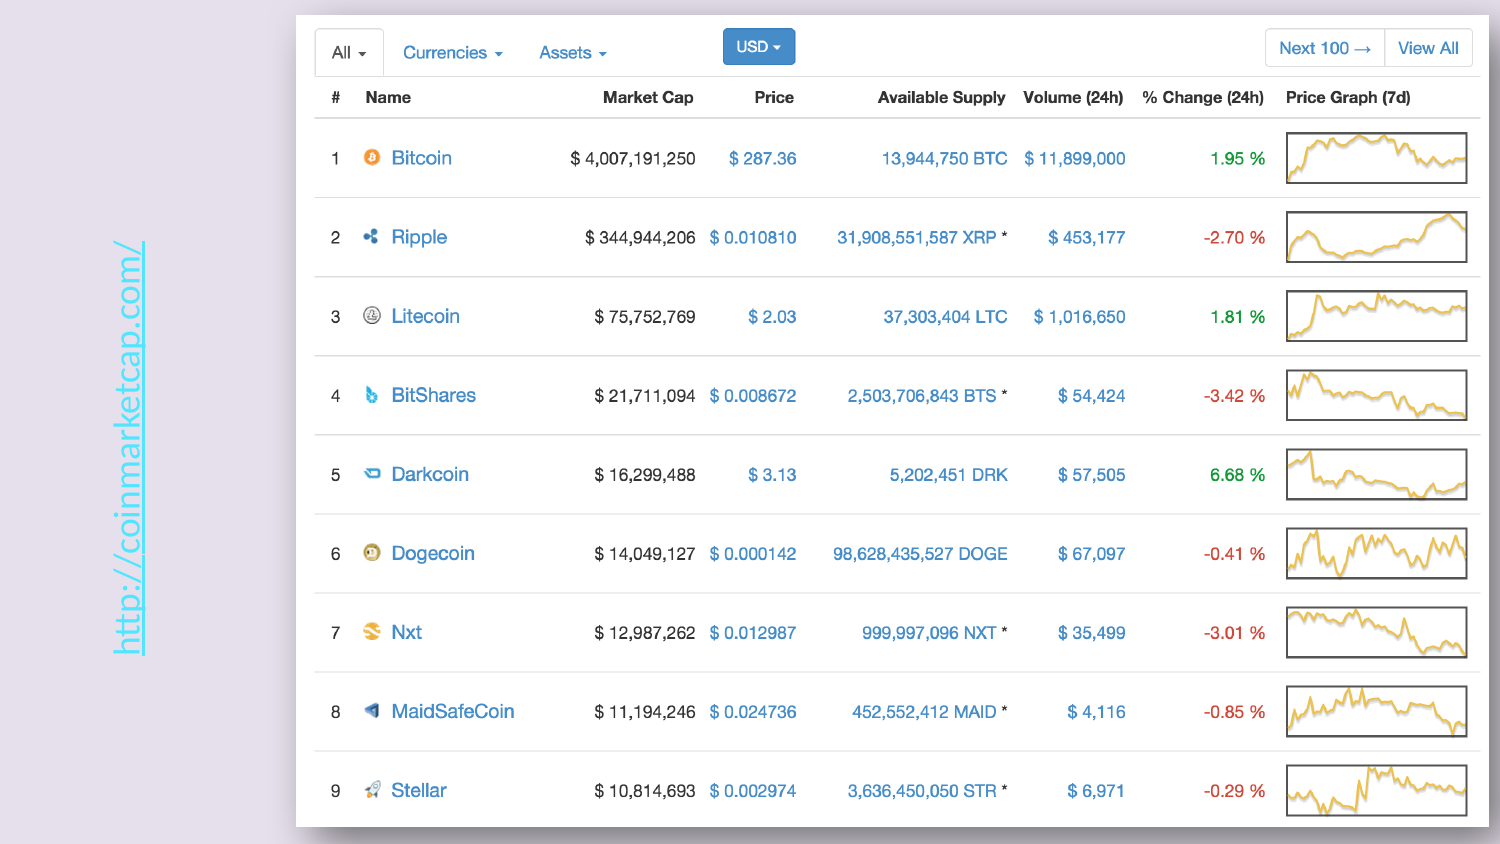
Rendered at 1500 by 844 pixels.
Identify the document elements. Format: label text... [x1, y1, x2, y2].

text_box http://coinmarketcap.com/ [94, 226, 155, 671]
picture [296, 15, 1489, 828]
